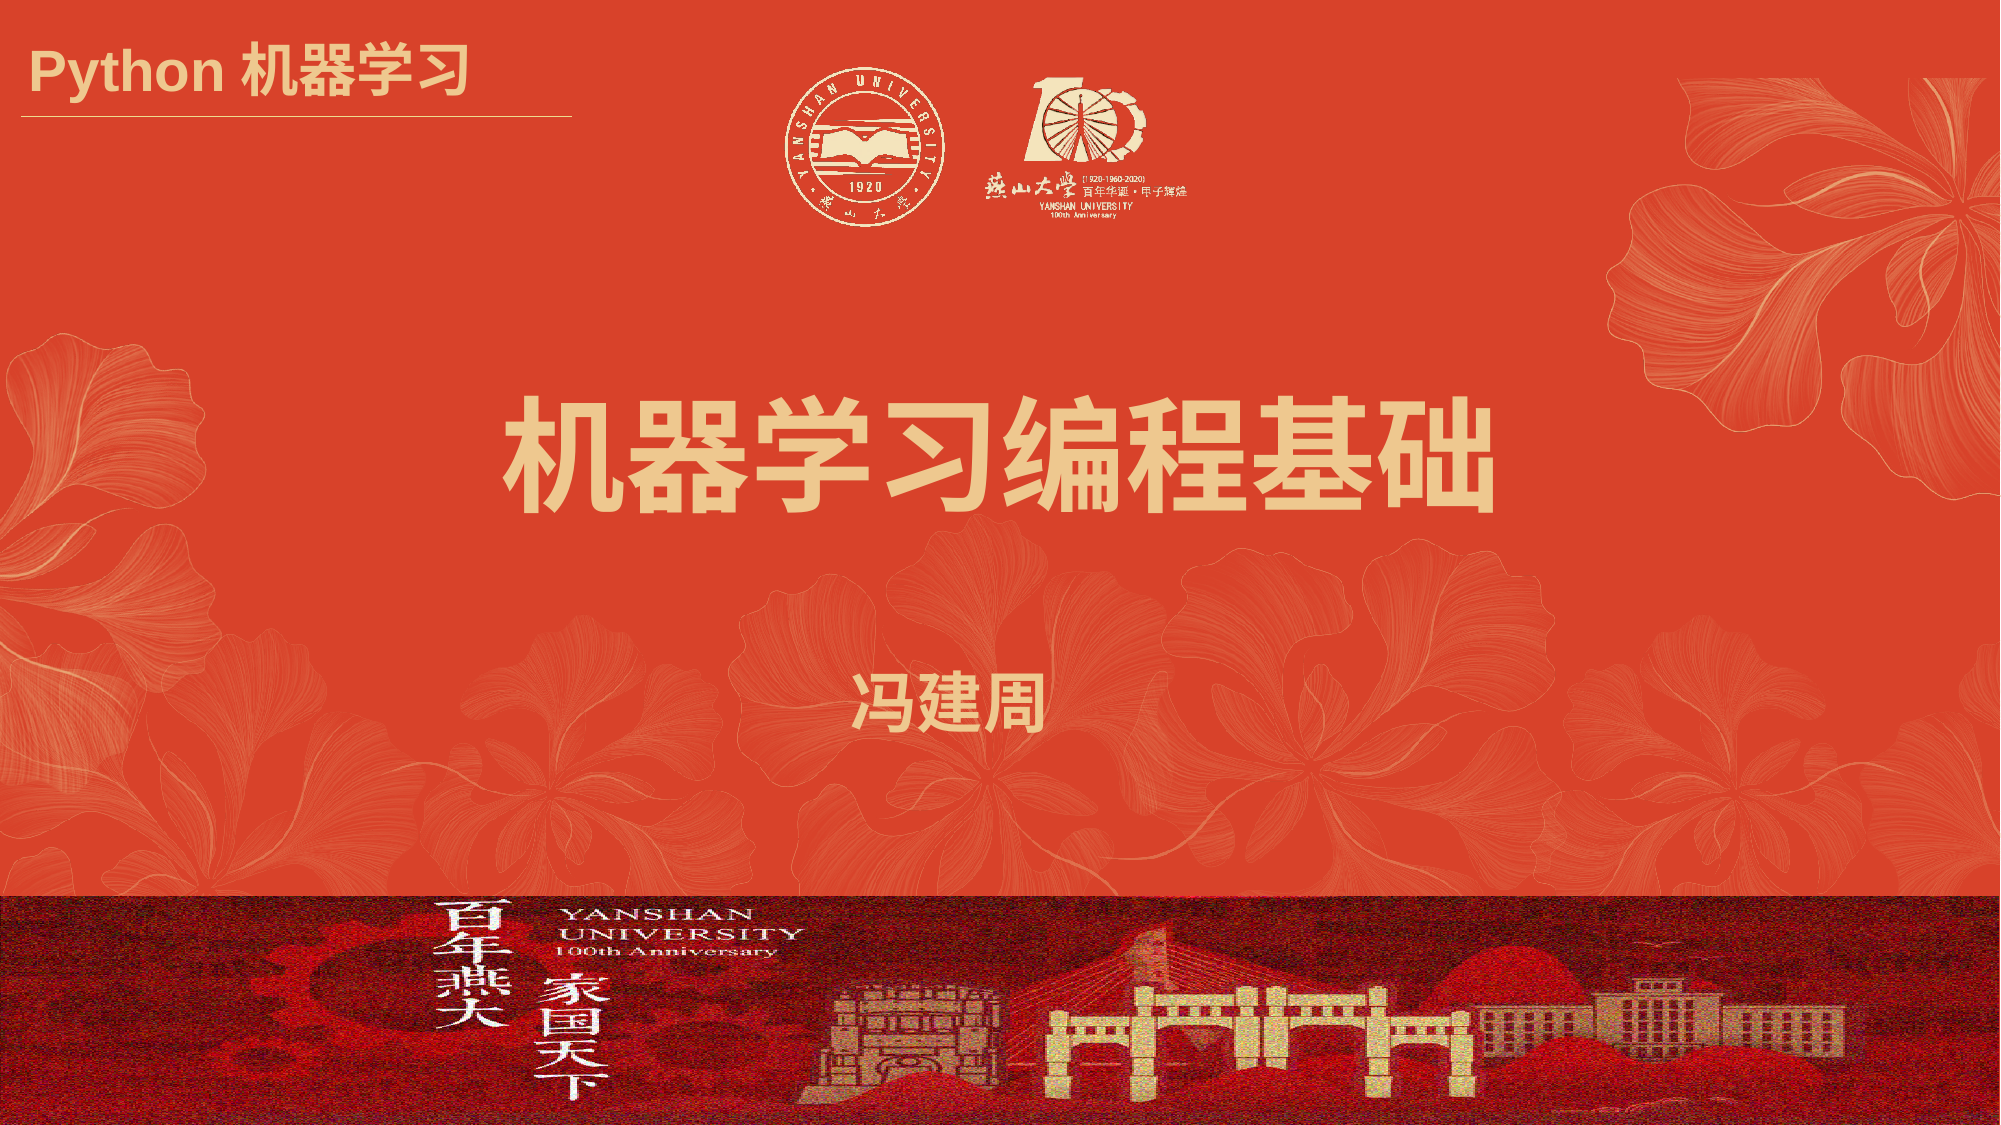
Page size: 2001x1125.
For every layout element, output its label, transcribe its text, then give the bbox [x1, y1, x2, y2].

text_box Python机器学习 [13, 25, 667, 77]
picture [0, 78, 2001, 1125]
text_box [782, 53, 1220, 239]
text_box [0, 77, 2000, 909]
